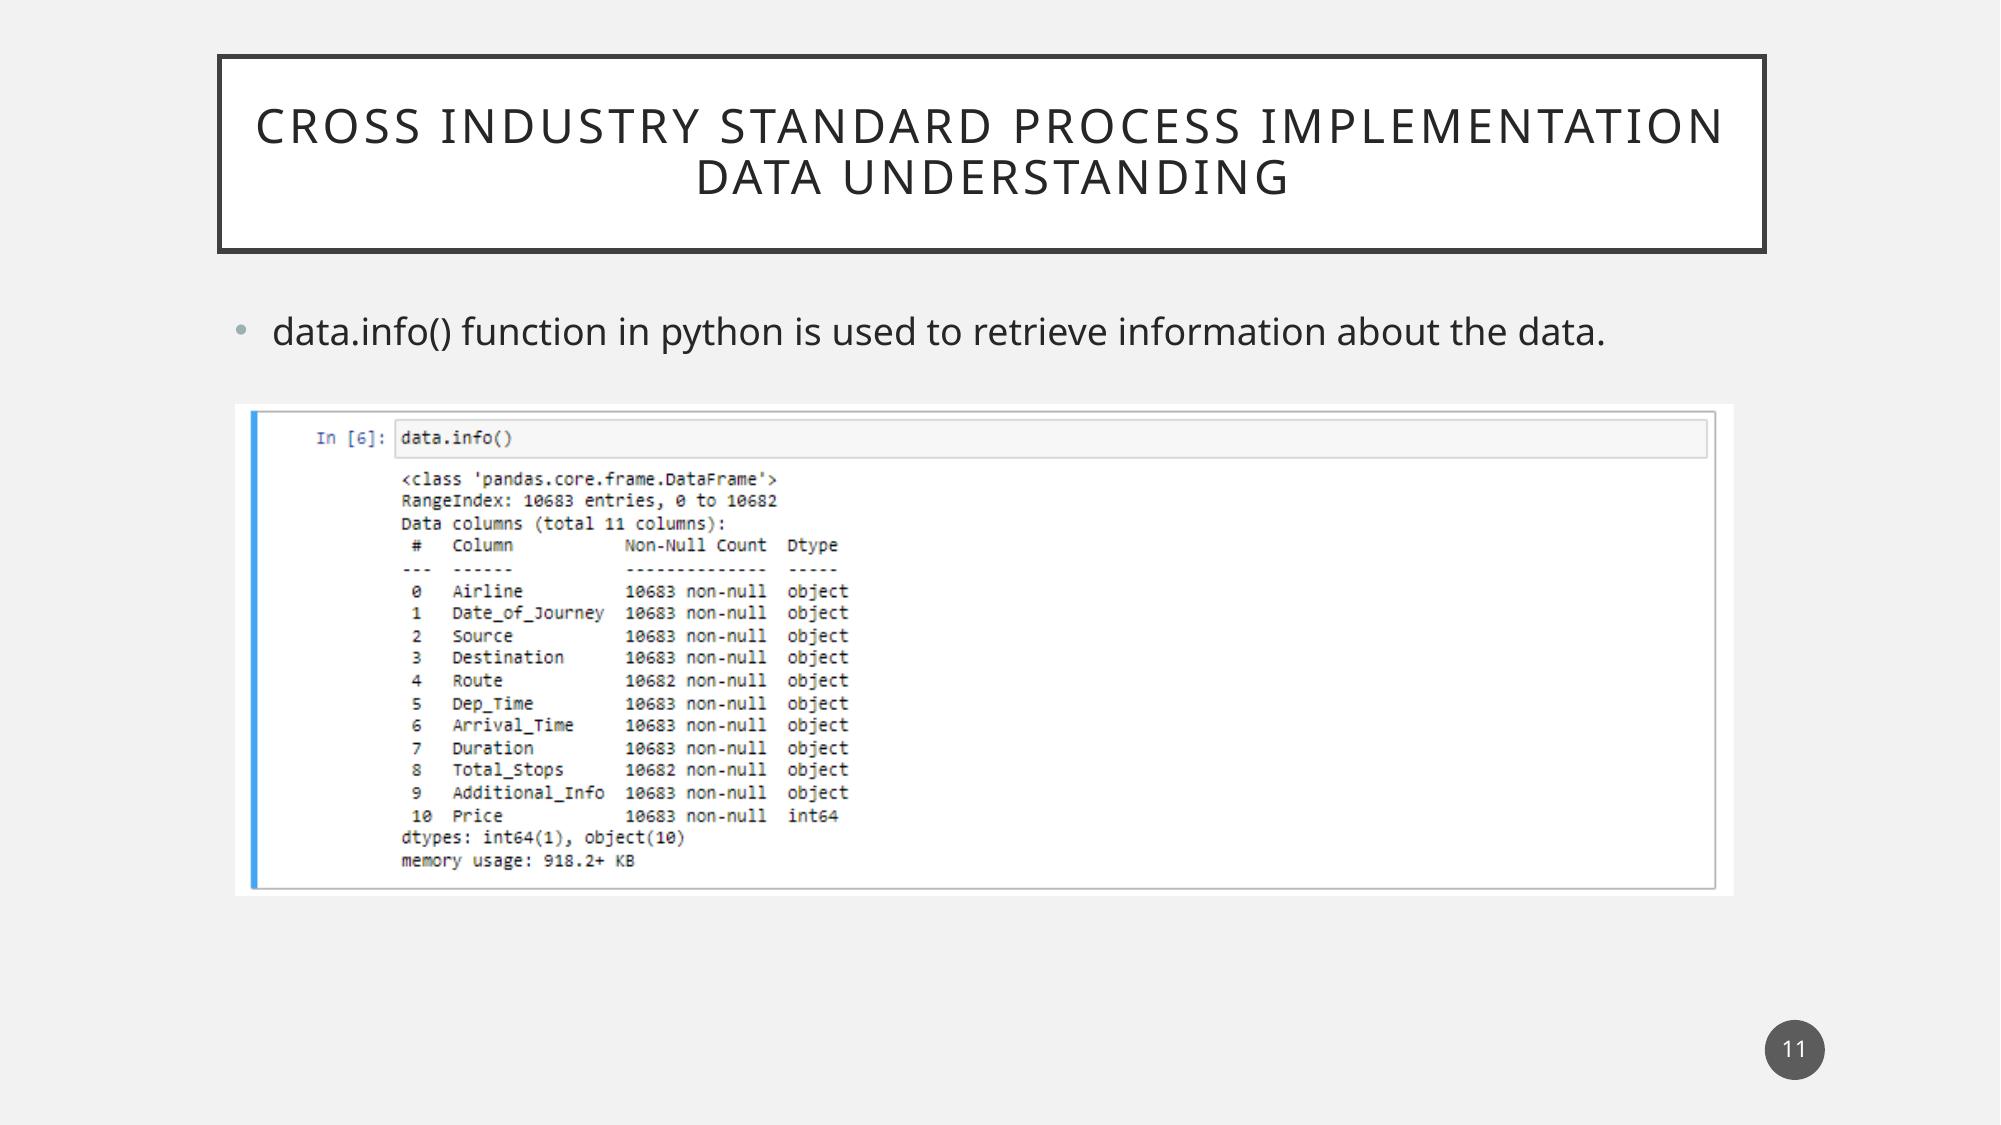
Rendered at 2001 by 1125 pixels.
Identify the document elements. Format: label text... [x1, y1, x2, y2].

picture [235, 404, 1734, 896]
title CROSS INDUSTRY STANDARD PROCESS Implementation DATA UNDERSTANDING [217, 54, 1767, 254]
list data.info() function in python is used to retrieve information about the data. [219, 299, 1765, 942]
slide_number 11 [1764, 1019, 1825, 1080]
